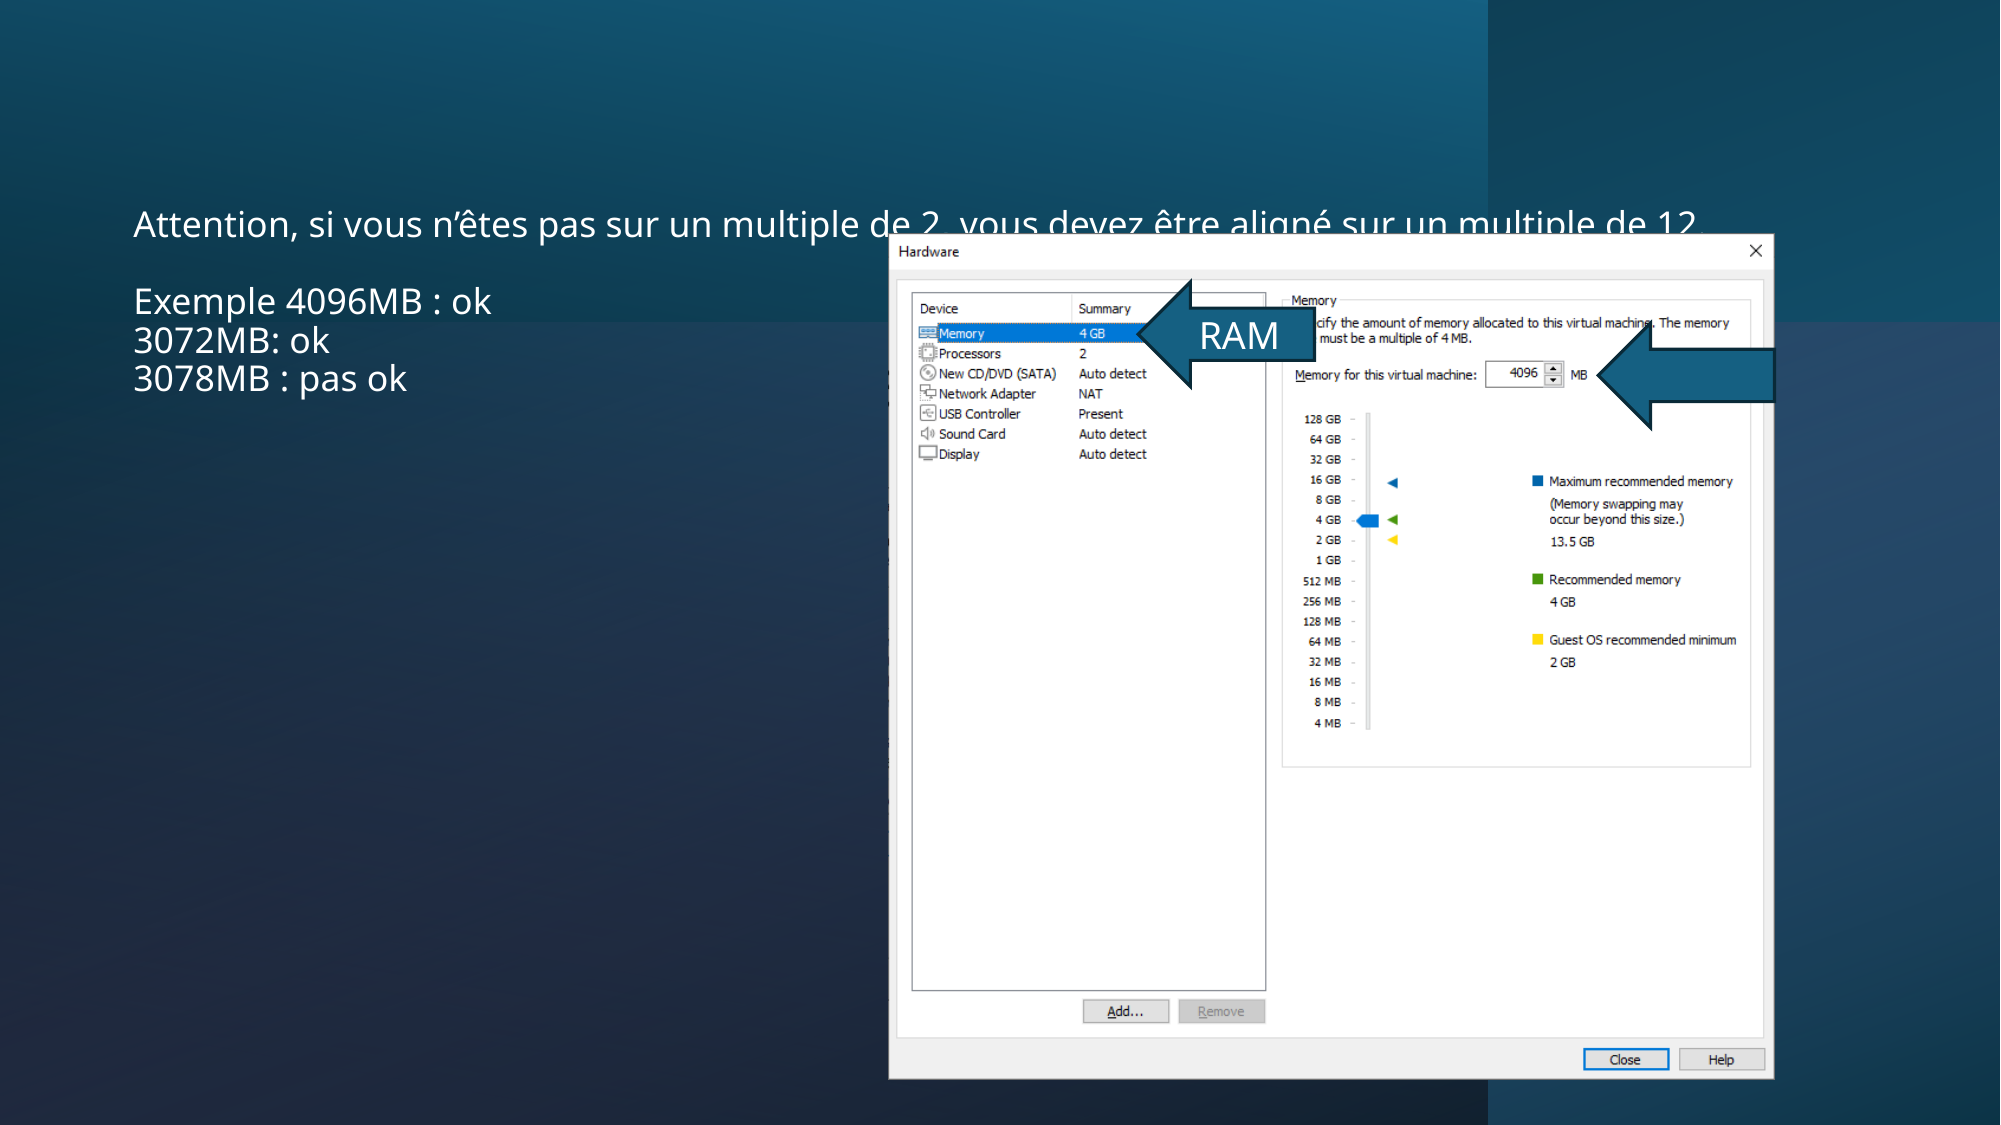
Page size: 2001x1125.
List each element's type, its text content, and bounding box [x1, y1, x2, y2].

title Attention, si vous n’êtes pas sur un multiple de 2, vous devez être aligné sur un multiple de 12. Exemple 4096MB : ok 3072MB: ok 3078MB : pas ok [118, 194, 1844, 412]
picture [888, 232, 1776, 1080]
text_box [0, 0, 1489, 321]
text_box [1489, 0, 2000, 321]
text_box [0, 321, 2000, 1125]
